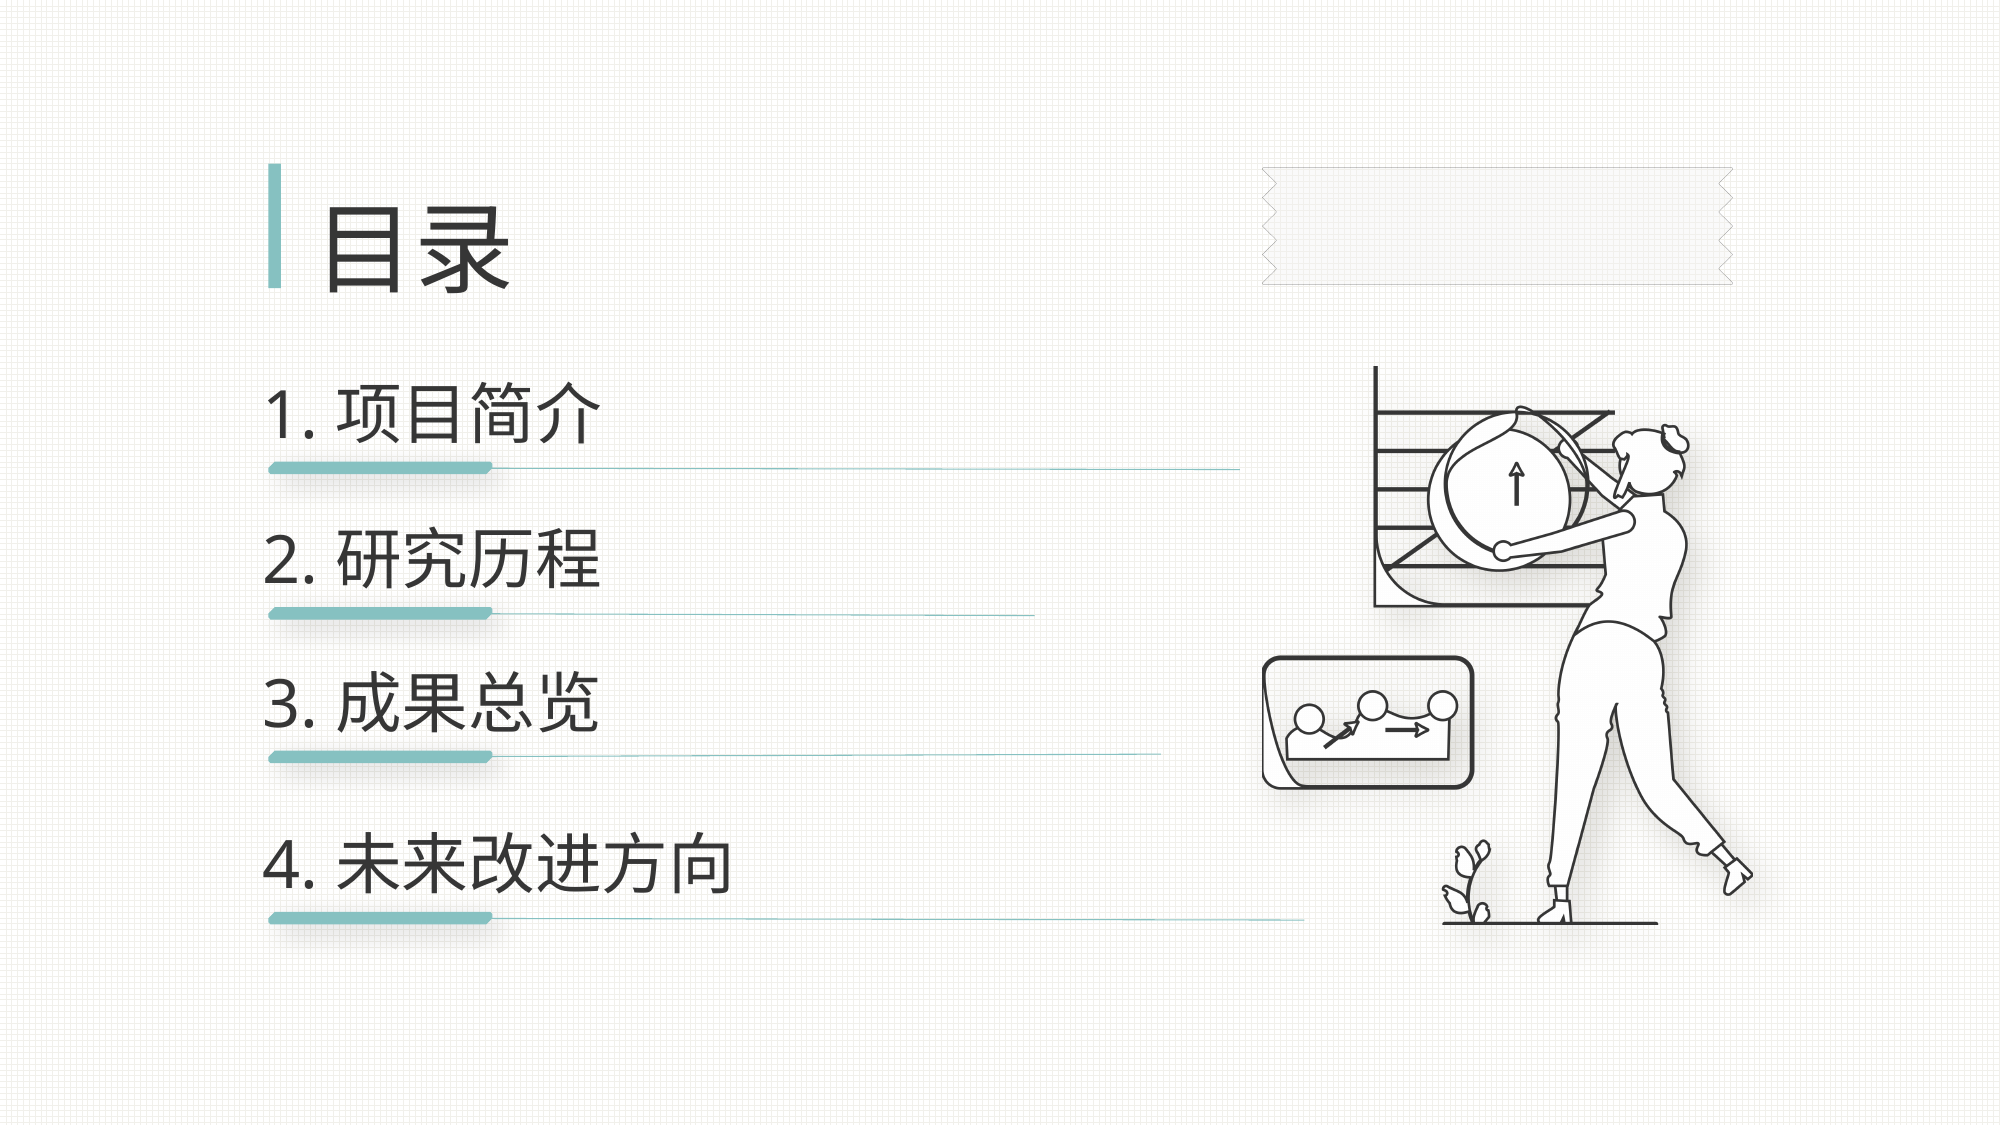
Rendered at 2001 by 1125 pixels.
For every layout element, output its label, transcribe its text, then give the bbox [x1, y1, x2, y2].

text_box [267, 162, 282, 289]
text_box 1.项目简介 [247, 324, 947, 459]
picture [1262, 366, 1753, 925]
picture [1261, 109, 1733, 343]
text_box [267, 605, 494, 621]
text_box [267, 460, 494, 476]
text_box [267, 910, 494, 926]
text_box 目录 [299, 117, 617, 313]
text_box 3.成果总览 [247, 613, 947, 748]
text_box [267, 749, 494, 765]
text_box 2.研究历程 [247, 469, 947, 605]
text_box 4.未来改进方向 [247, 774, 947, 910]
